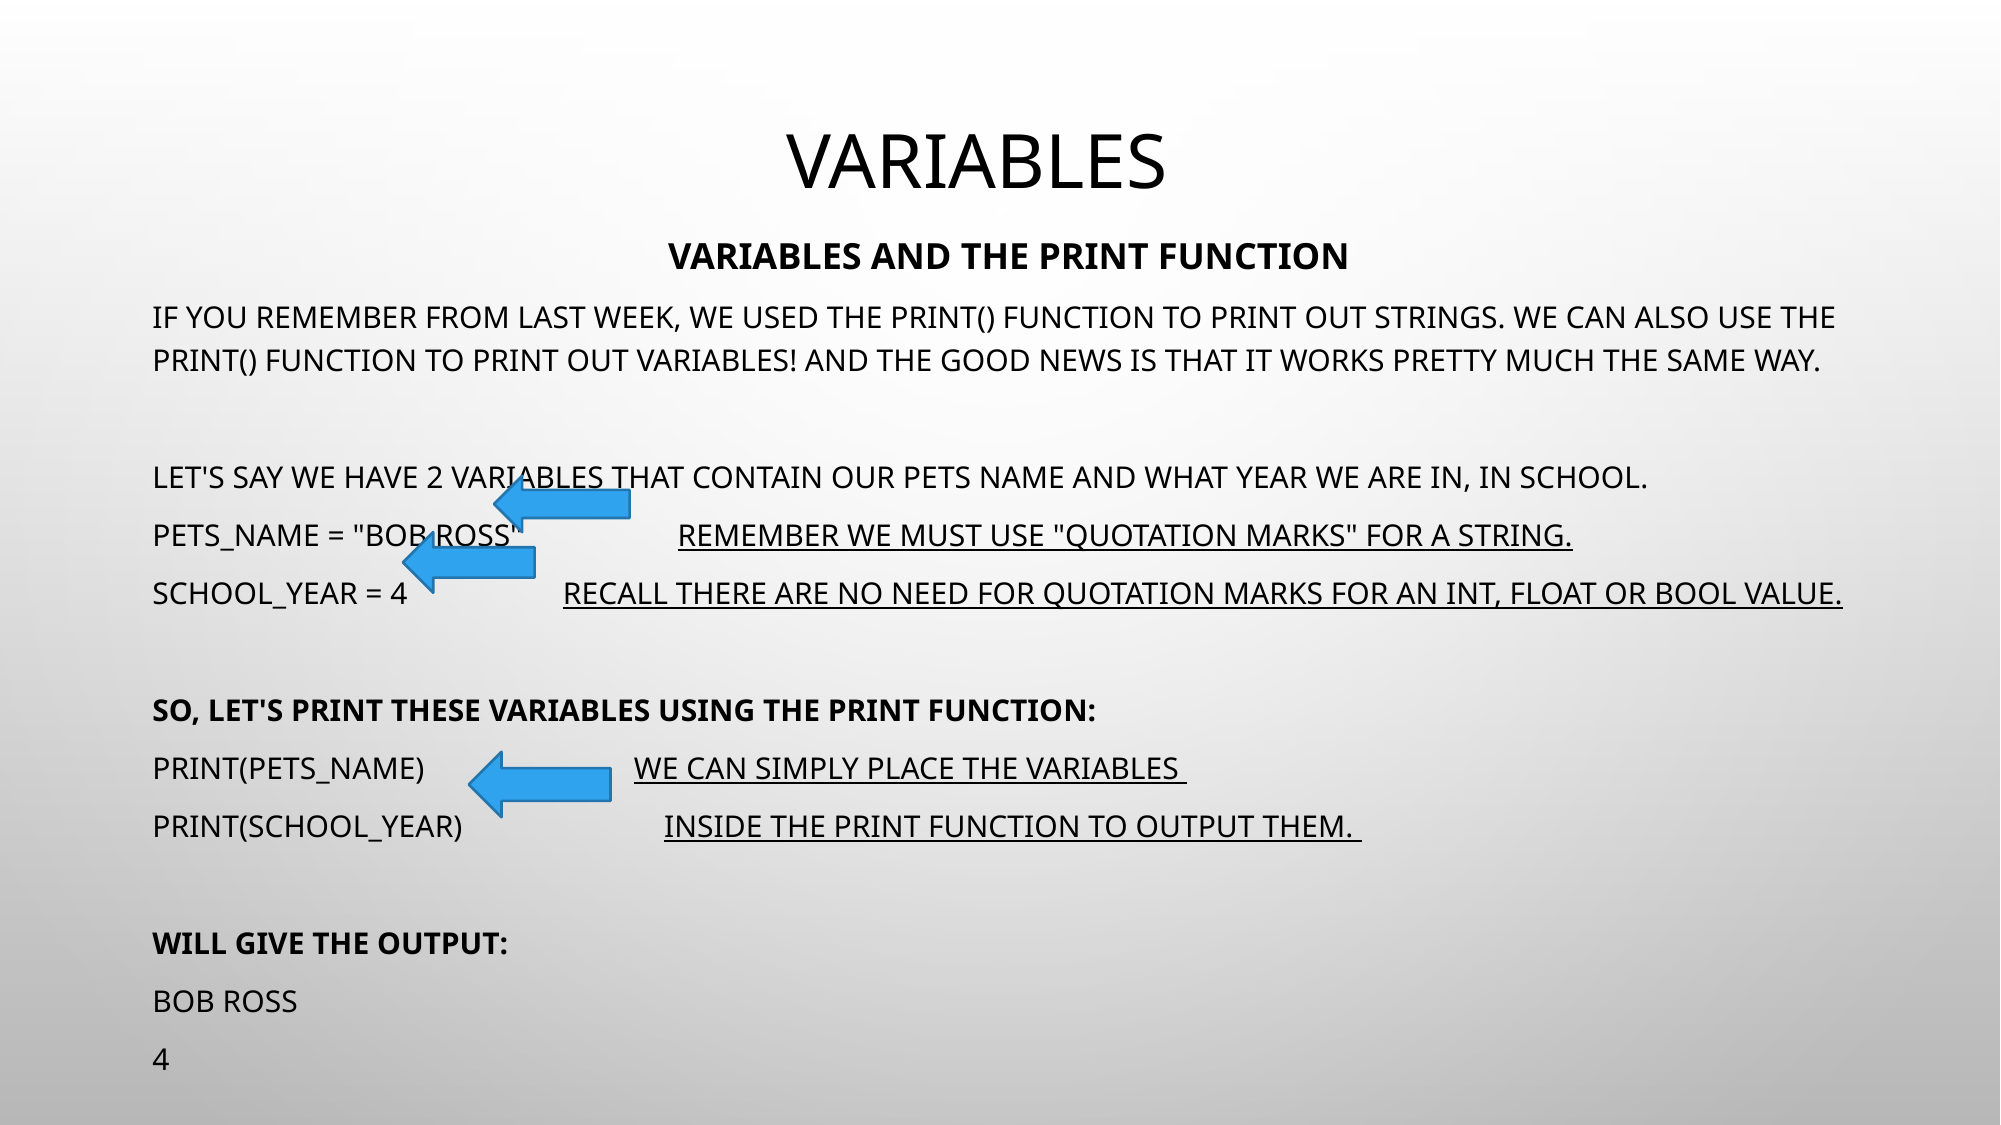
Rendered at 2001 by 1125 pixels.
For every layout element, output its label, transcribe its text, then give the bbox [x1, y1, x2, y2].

list VARIABLES AND THE PRINT FUNCTION IF YOU REMEMBER FROM LAST WEEK, WE USED THE PRINT() FUNCTION TO PRINT OUT STRINGS. WE CAN ALSO USE THE PRINT() FUNCTION TO PRINT OUT VARIABLES! AND THE GOOD NEWS IS THAT IT WORKS PRETTY MUCH THE SAME WAY. LET'S SAY WE HAVE 2 VARIABLES THAT CONTAIN OUR PETS NAME AND WHAT YEAR WE ARE IN, IN SCHOOL. PETS_NAME = "BOB ROSS" REMEMBER WE MUST USE "QUOTATION MARKS" FOR A STRING. SCHOOL_YEAR = 4 RECALL THERE ARE NO NEED FOR QUOTATION MARKS FOR AN INT, FLOAT OR BOOL VALUE. SO, LET'S PRINT THESE VARIABLES USING THE PRINT FUNCTION: PRINT(PETS_NAME) WE CAN SIMPLY PLACE THE VARIABLES PRINT(SCHOOL_YEAR) INSIDE THE PRINT FUNCTION TO OUTPUT THEM. WILL GIVE THE OUTPUT: BOB ROSS 4 [137, 217, 1881, 1107]
title VARIABLES [114, 55, 1840, 274]
text_box [494, 475, 630, 533]
picture [0, 0, 2000, 1125]
text_box [468, 751, 611, 818]
text_box [402, 532, 535, 593]
